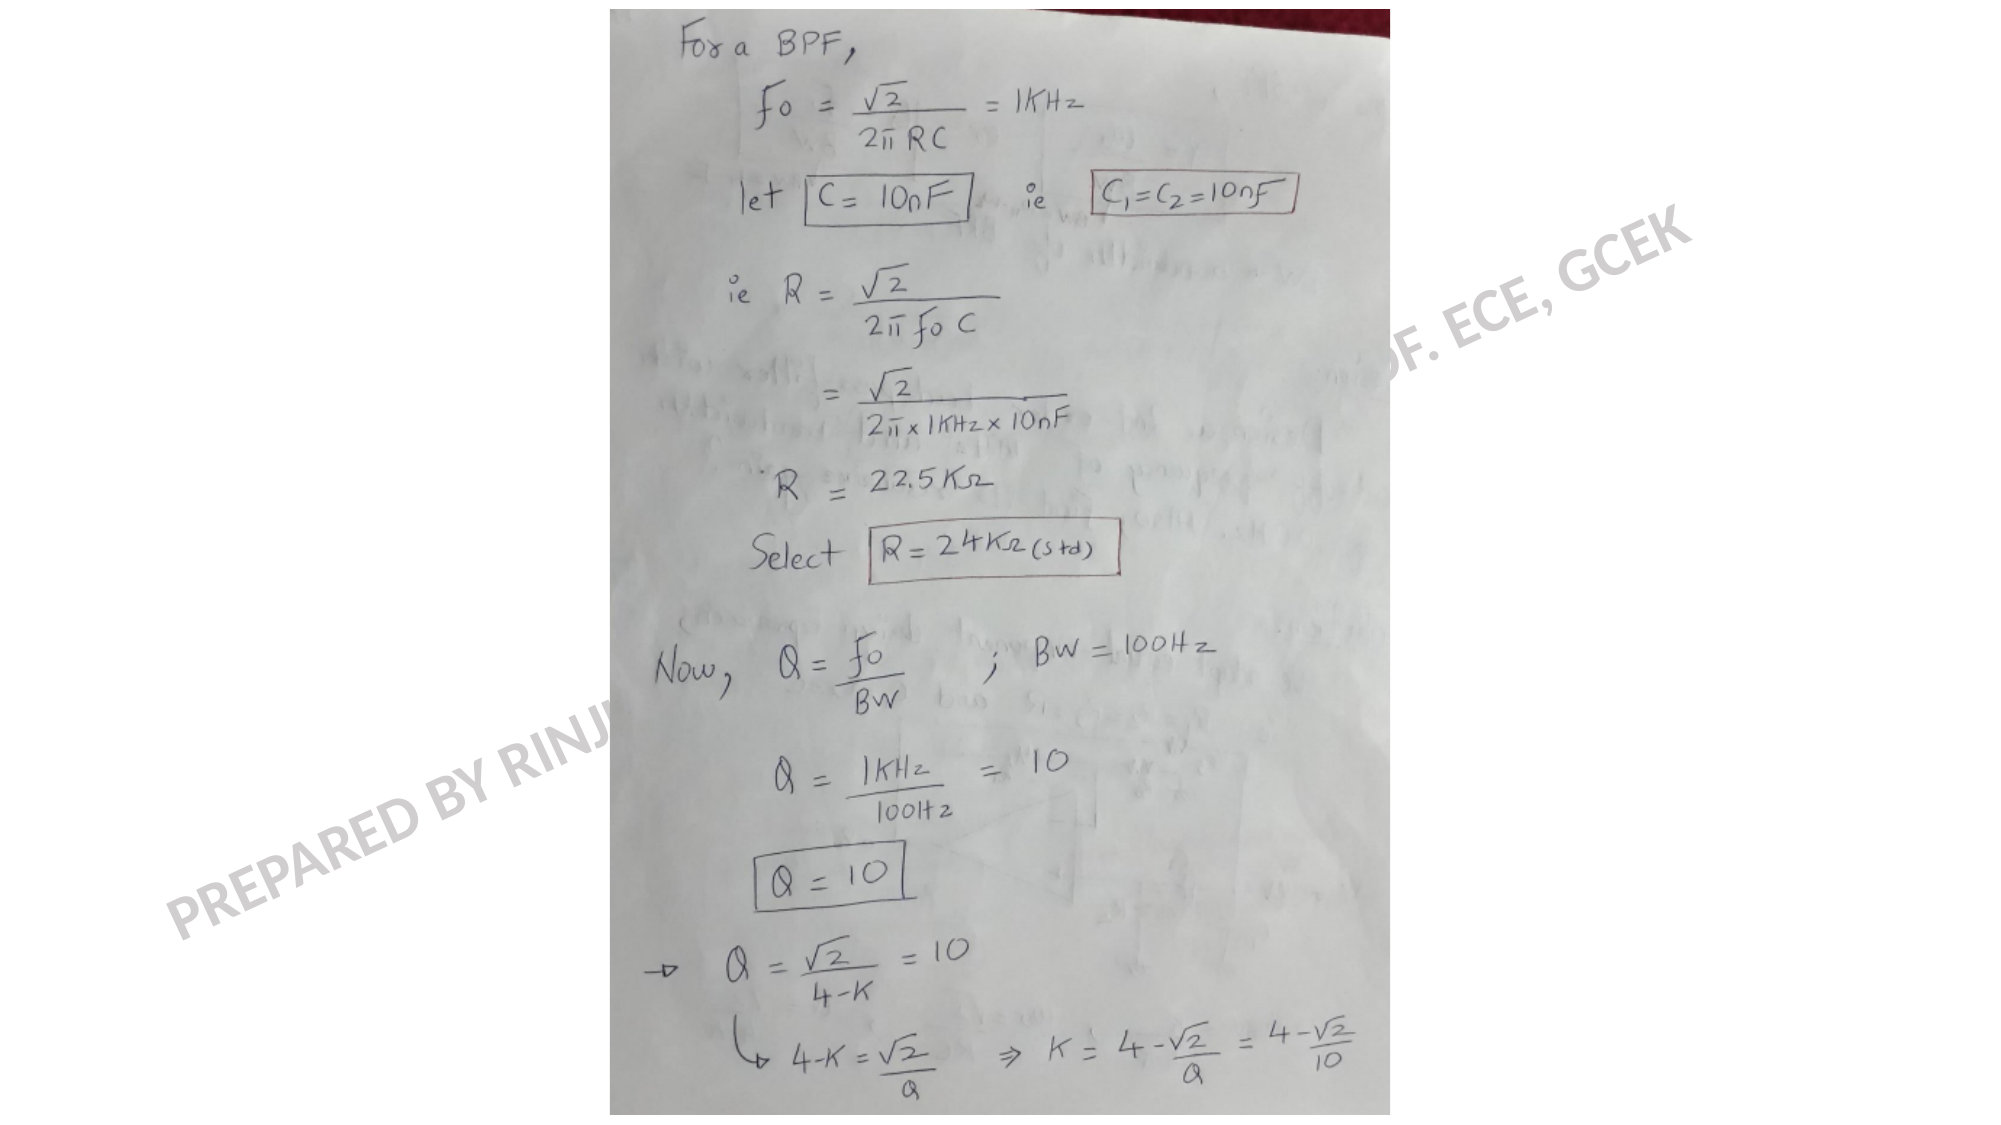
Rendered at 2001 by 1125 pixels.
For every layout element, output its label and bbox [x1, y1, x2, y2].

list [609, 9, 1391, 1115]
